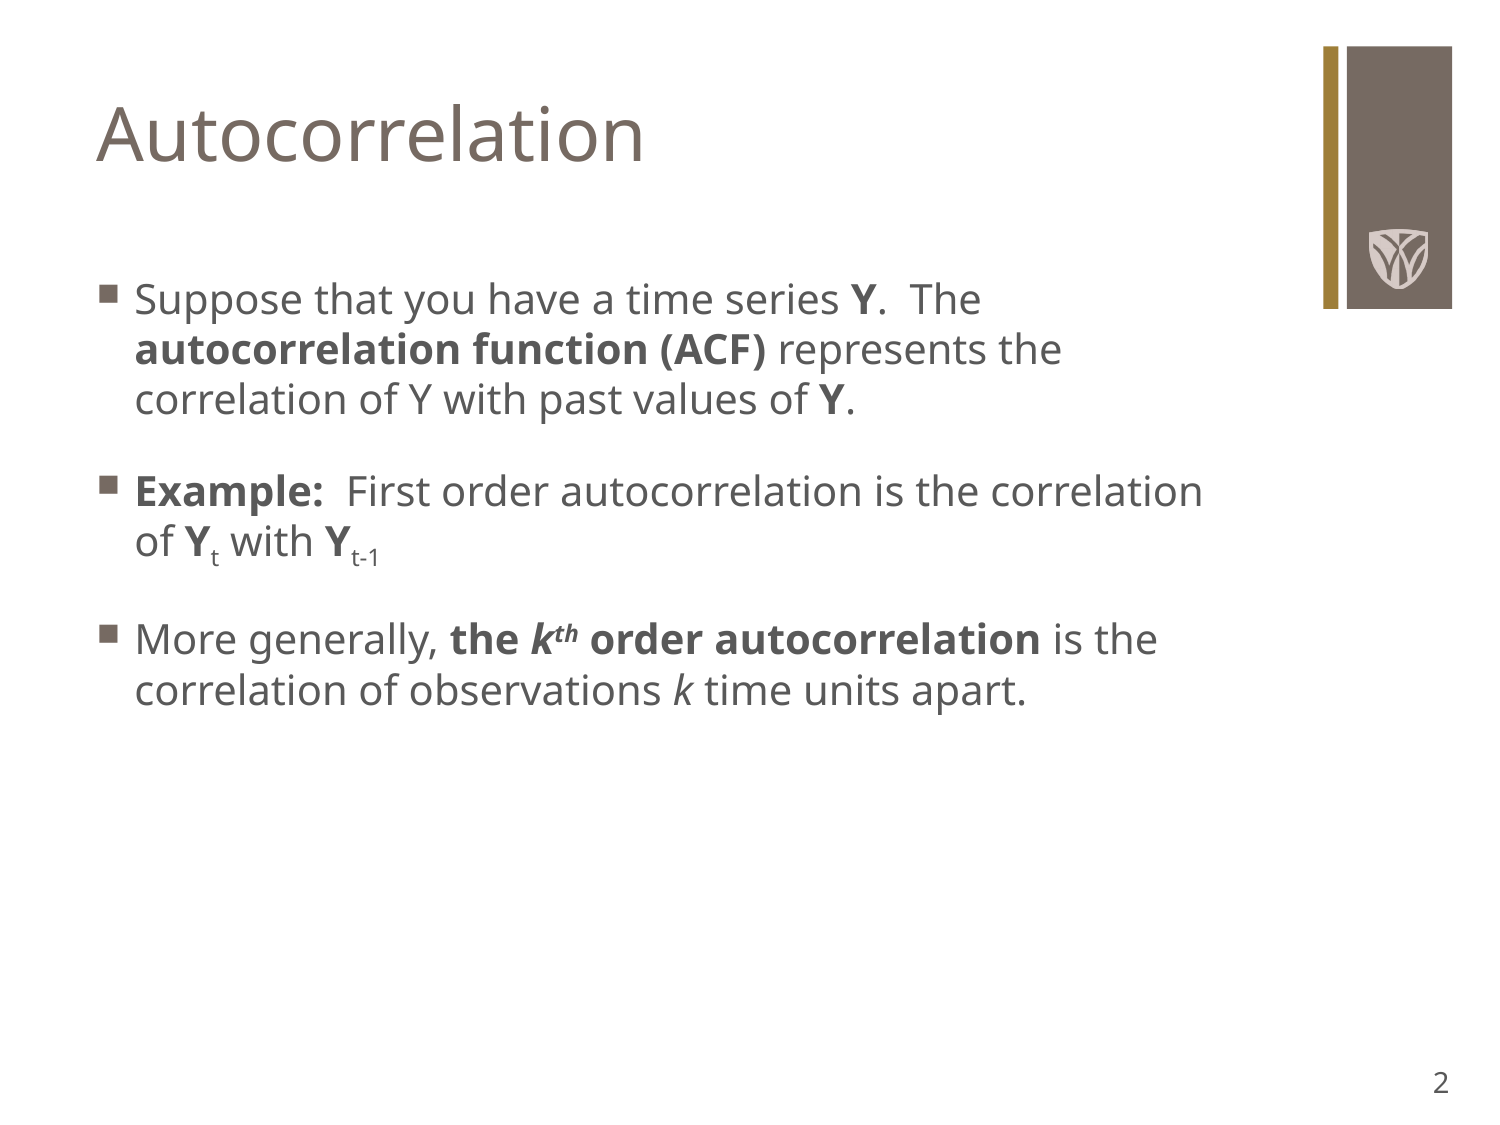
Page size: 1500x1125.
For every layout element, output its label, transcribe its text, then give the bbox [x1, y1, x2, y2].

slide_number 2 [1373, 1054, 1465, 1115]
title Autocorrelation [81, 79, 1322, 263]
